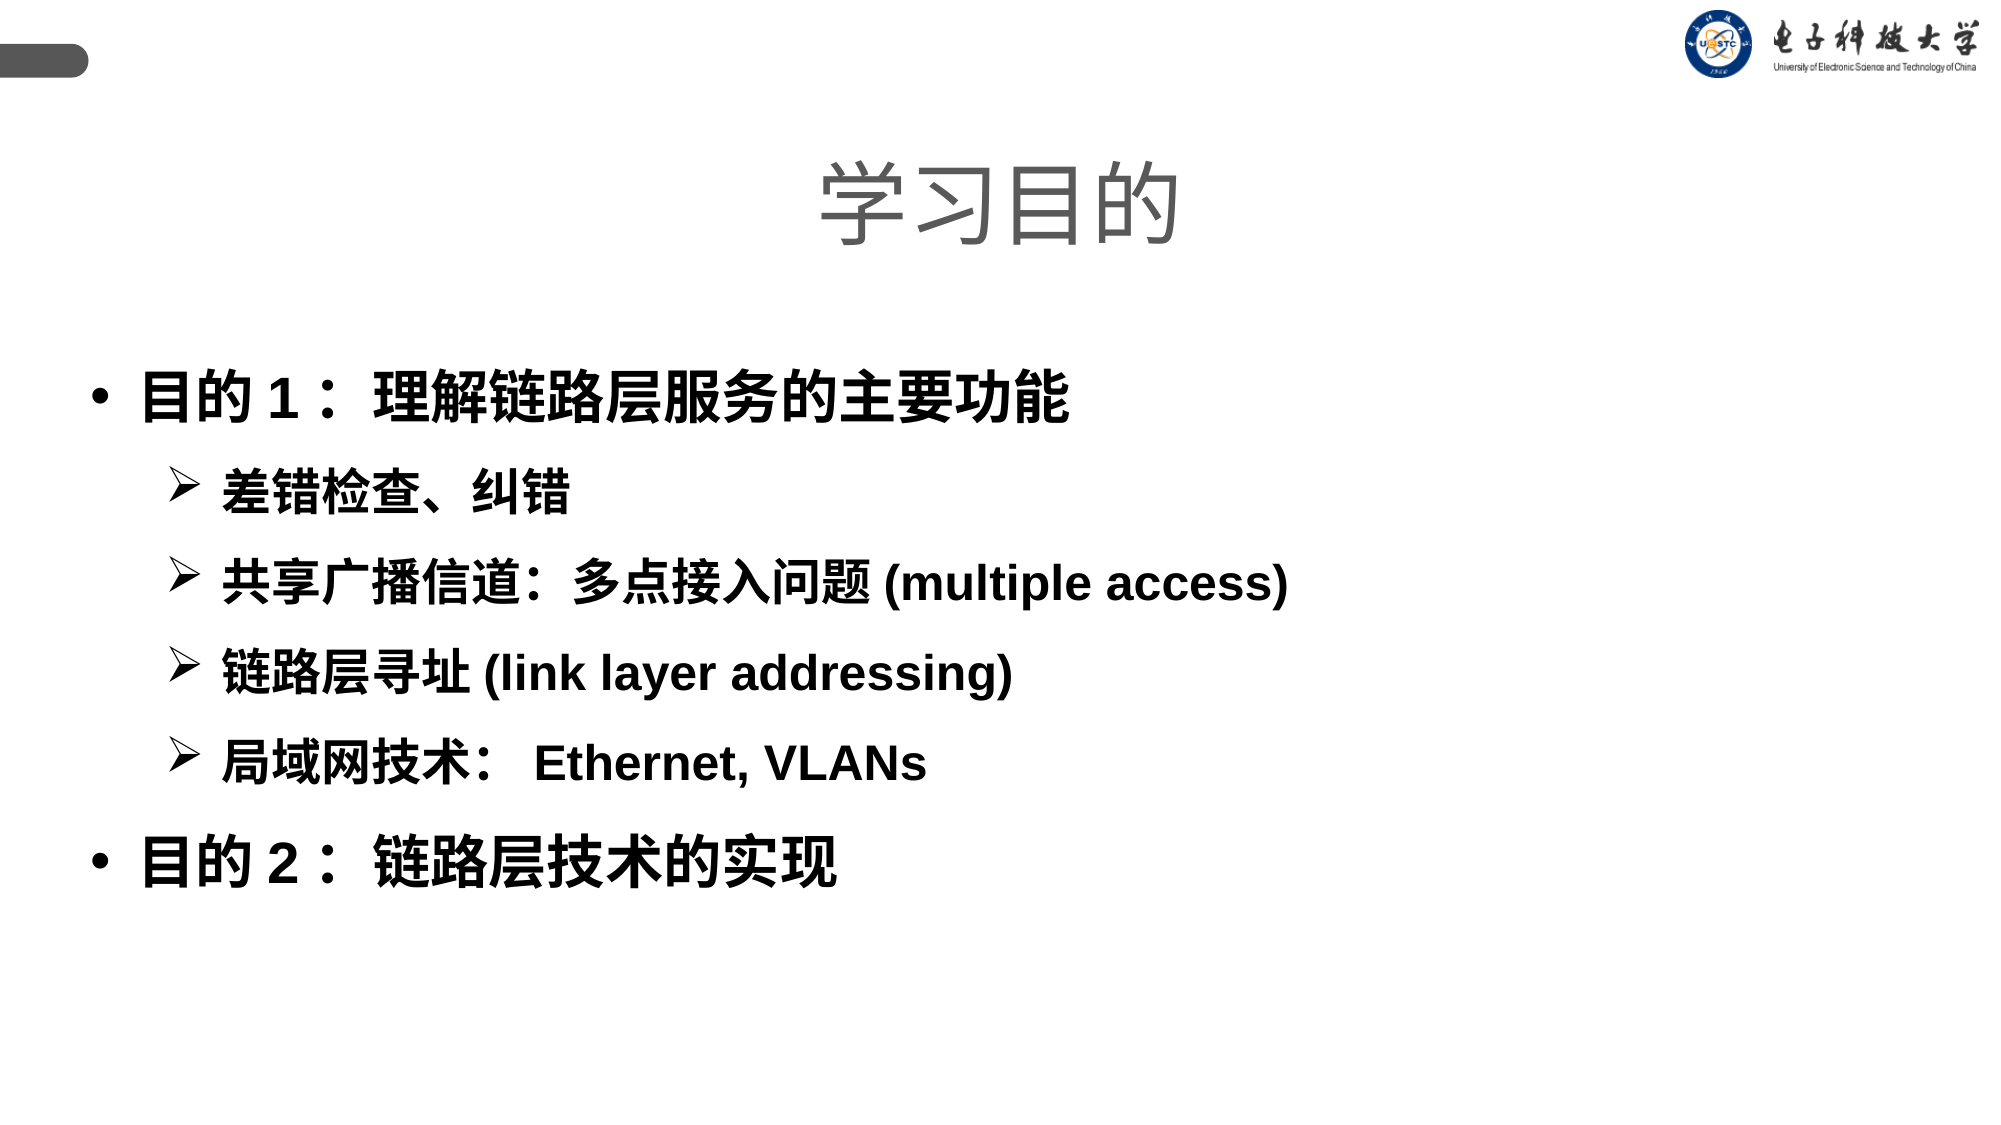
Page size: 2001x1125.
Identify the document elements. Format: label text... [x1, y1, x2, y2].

picture [1685, 10, 1979, 78]
text_box 目的1：理解链路层服务的主要功能 差错检查、纠错 共享广播信道：多点接入问题(multiple access) 链路层寻址(link layer addressing) 局域网技术：Ethernet, VLANs 目的2：链路层技术的实现 [75, 317, 1925, 903]
text_box 学习目的 [0, 170, 2000, 234]
